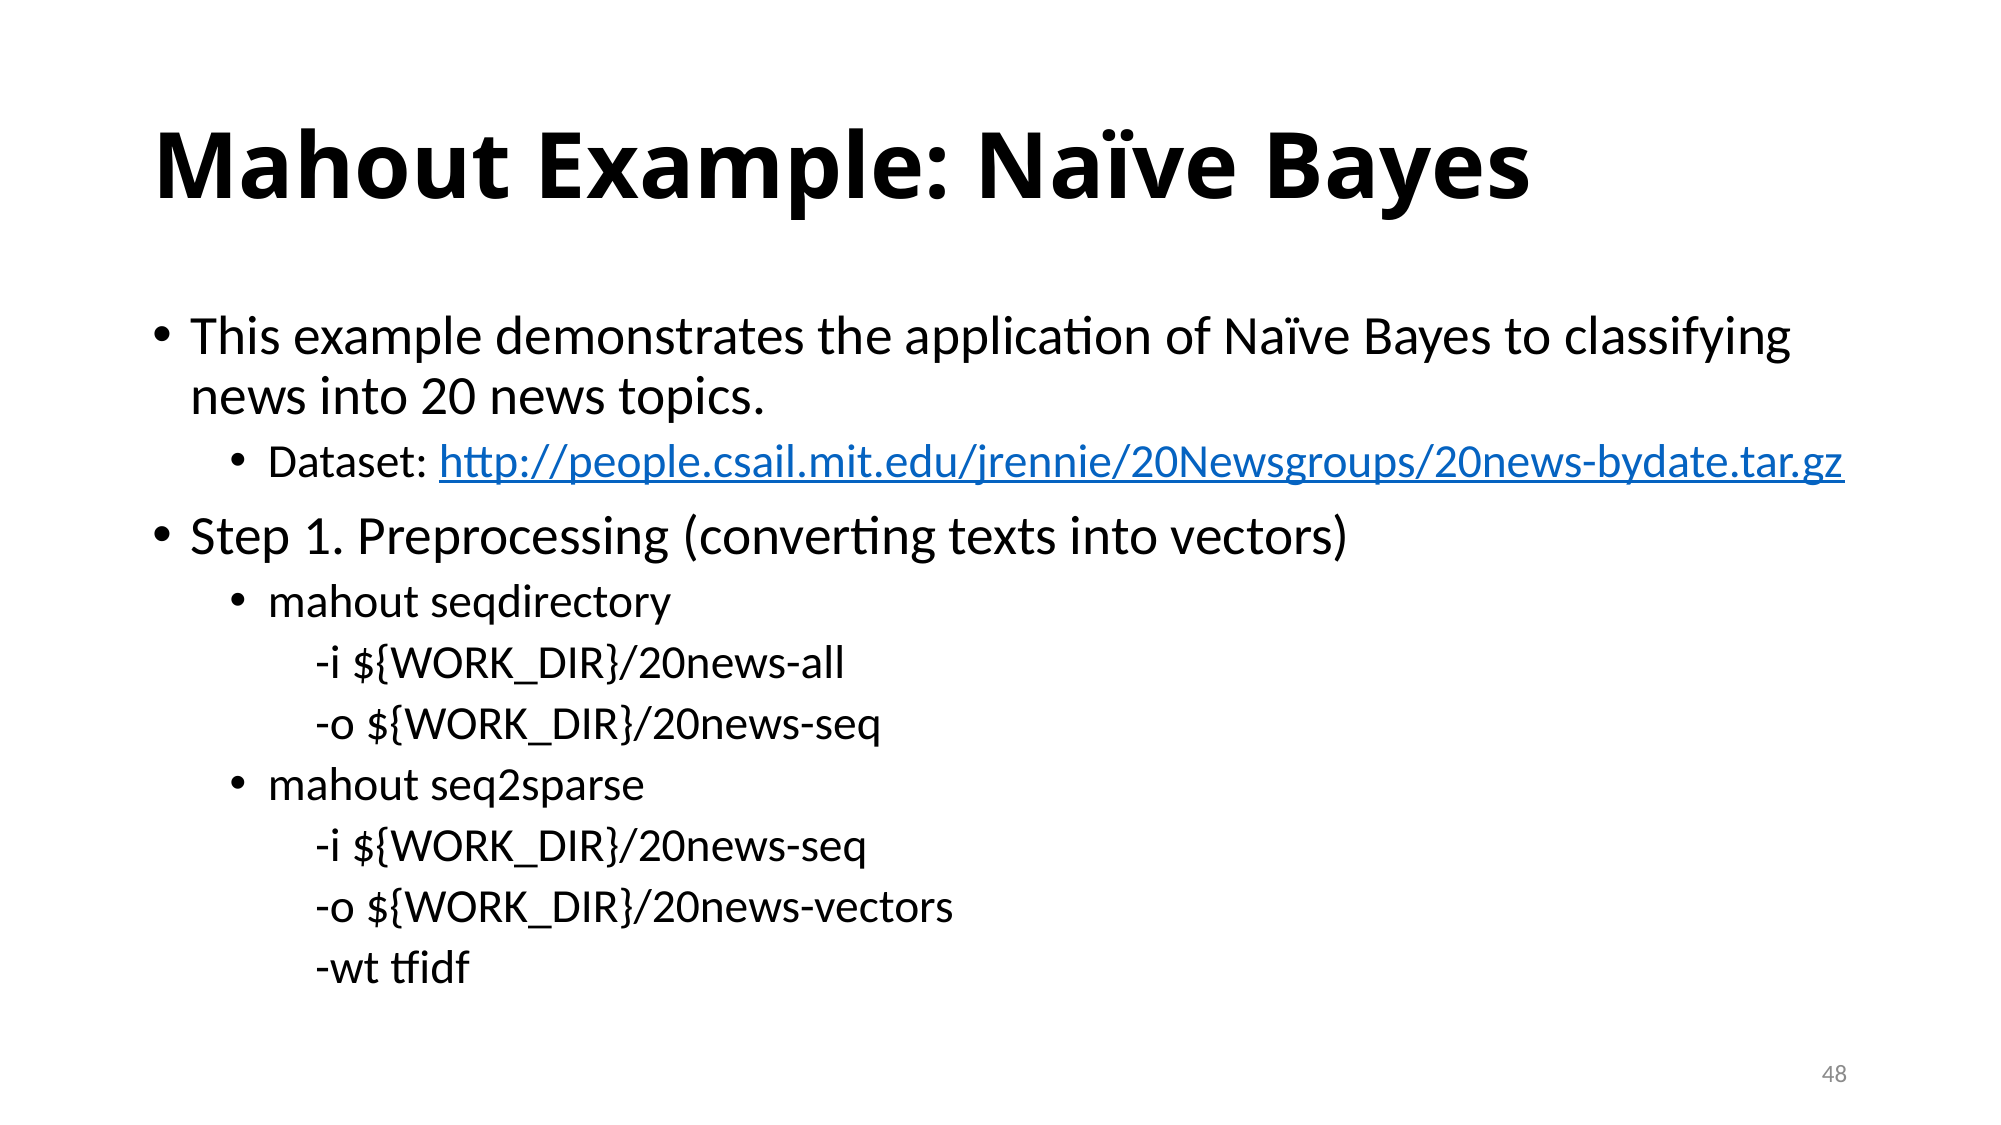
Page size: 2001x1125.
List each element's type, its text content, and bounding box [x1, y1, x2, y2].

list This example demonstrates the application of Naïve Bayes to classifying news into 20 news topics. Dataset: http://people.csail.mit.edu/jrennie/20Newsgroups/20news-bydate.tar.gz Step 1. Preprocessing (converting texts into vectors) mahout seqdirectory -i ${WORK_DIR}/20news-all -o ${WORK_DIR}/20news-seq mahout seq2sparse -i ${WORK_DIR}/20news-seq -o ${WORK_DIR}/20news-vectors -wt tfidf [137, 299, 1863, 1014]
slide_number 48 [1412, 1042, 1863, 1103]
title Mahout Example: Naïve Bayes [137, 59, 1863, 278]
